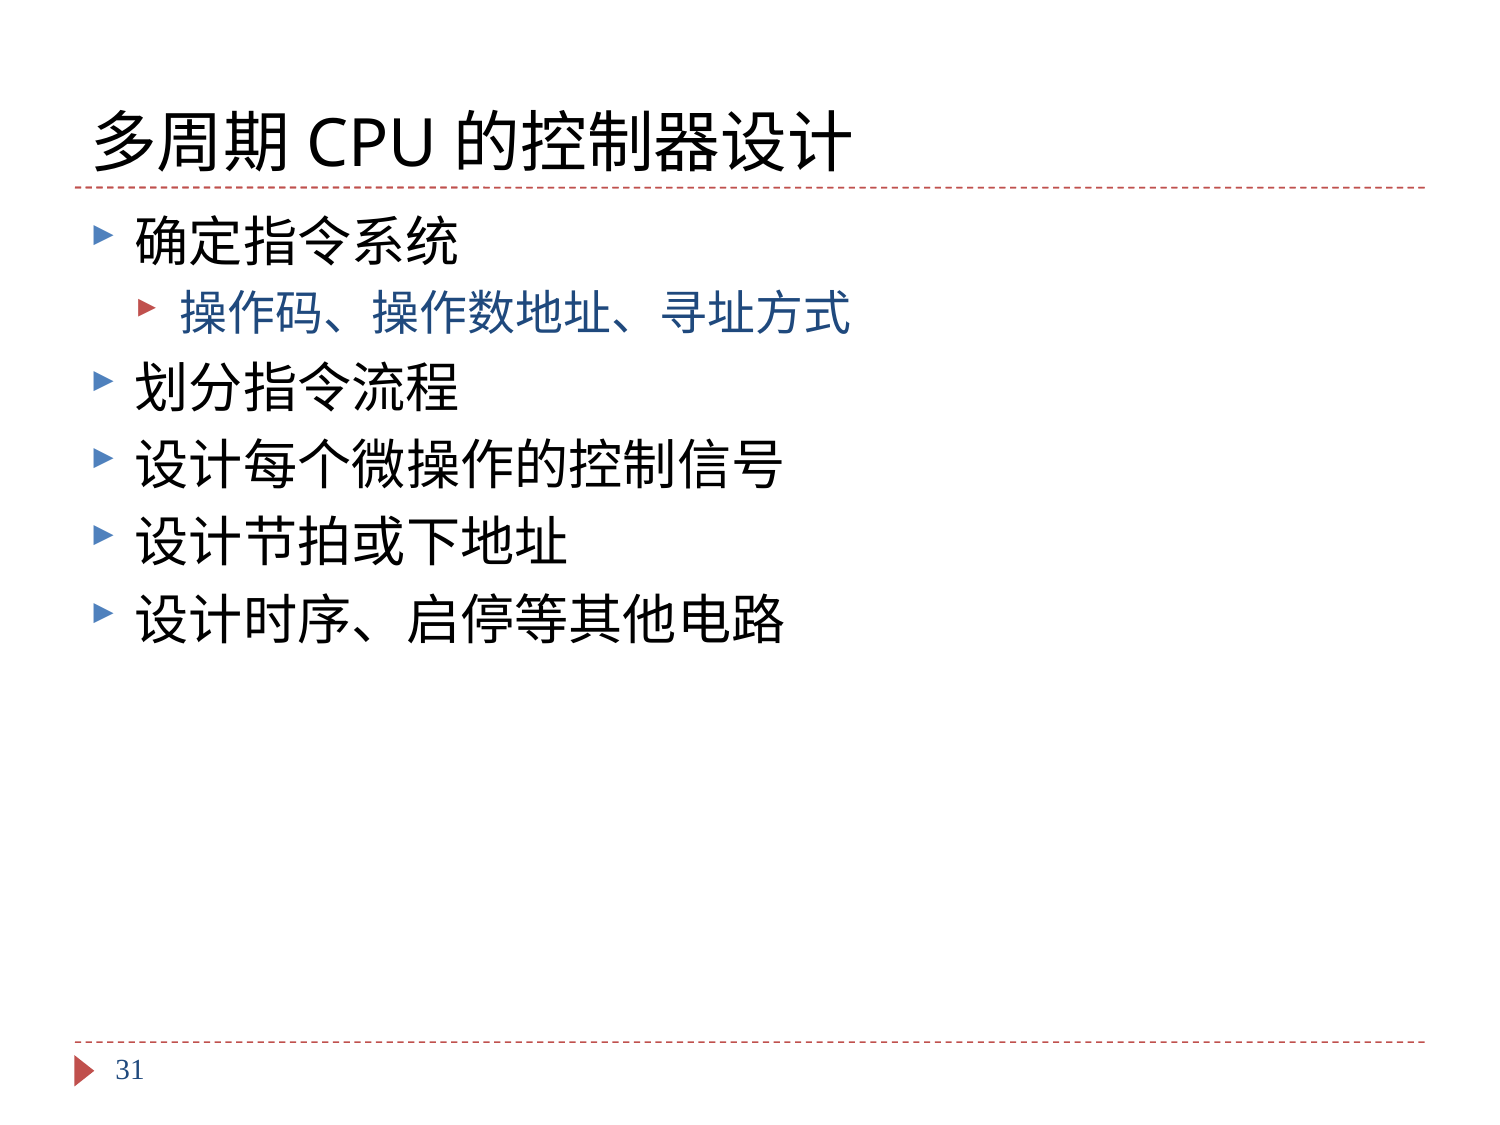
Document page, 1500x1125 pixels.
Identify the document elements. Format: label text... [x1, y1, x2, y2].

list 确定指令系统 操作码、操作数地址、寻址方式 划分指令流程 设计每个微操作的控制信号 设计节拍或下地址 设计时序、启停等其他电路 [75, 200, 1425, 1006]
title 多周期CPU的控制器设计 [75, 24, 1425, 188]
slide_number 31 [100, 1042, 426, 1103]
